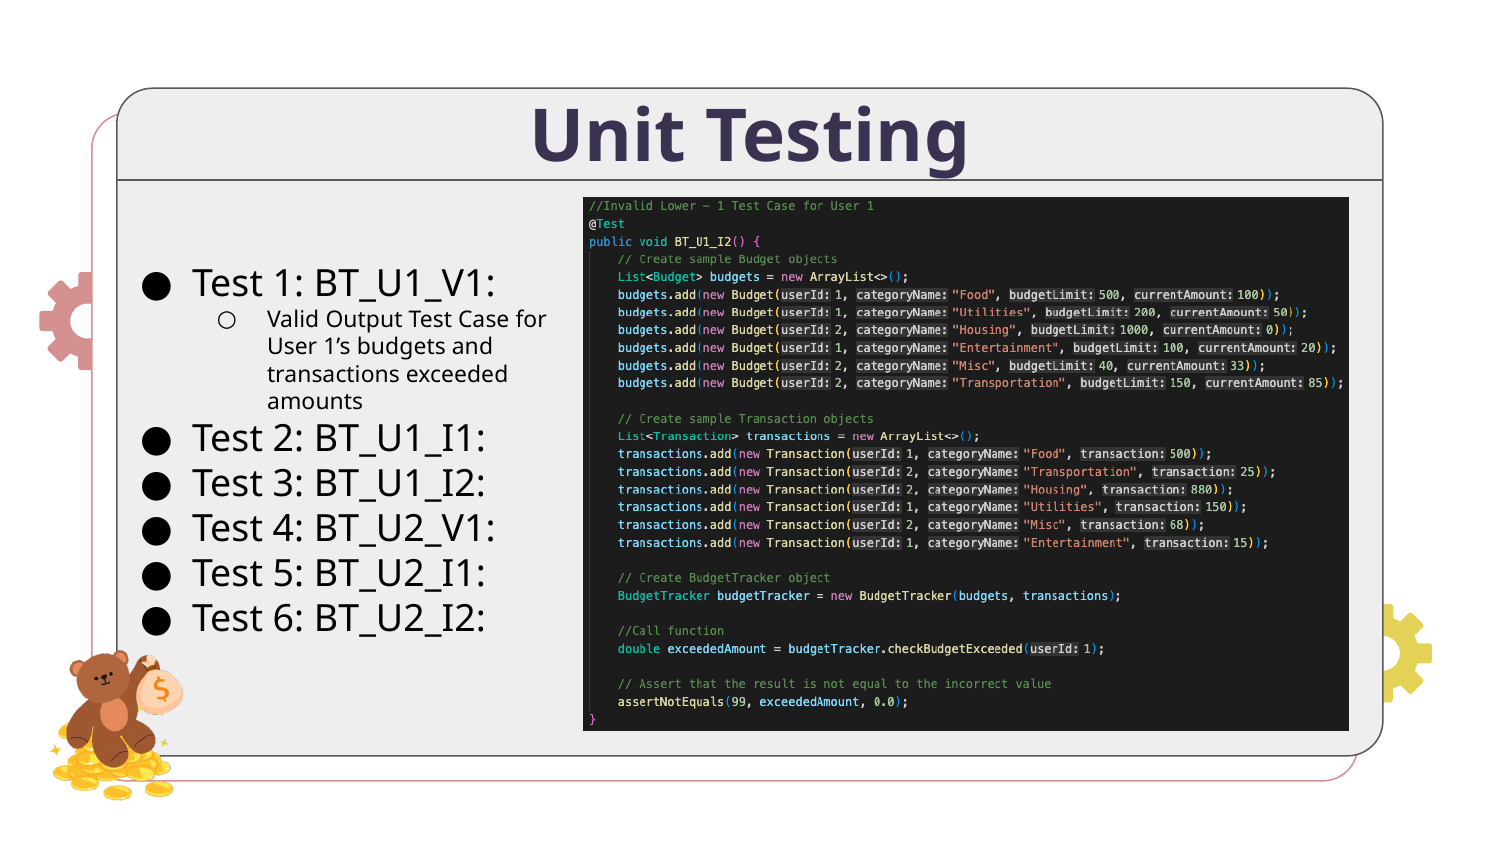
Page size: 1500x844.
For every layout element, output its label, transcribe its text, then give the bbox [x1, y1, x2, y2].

picture [583, 197, 1349, 731]
subtitle Test 1: BT_U1_V1: Valid Output Test Case for User 1’s budgets and transactions exceeded amounts Test 2: BT_U1_I1: Test 3: BT_U1_I2: Test 4: BT_U2_V1: Test 5: BT_U2_I1: Test 6: BT_U2_I2: [116, 259, 577, 629]
title Unit Testing [116, 88, 1383, 181]
picture [0, 607, 237, 844]
